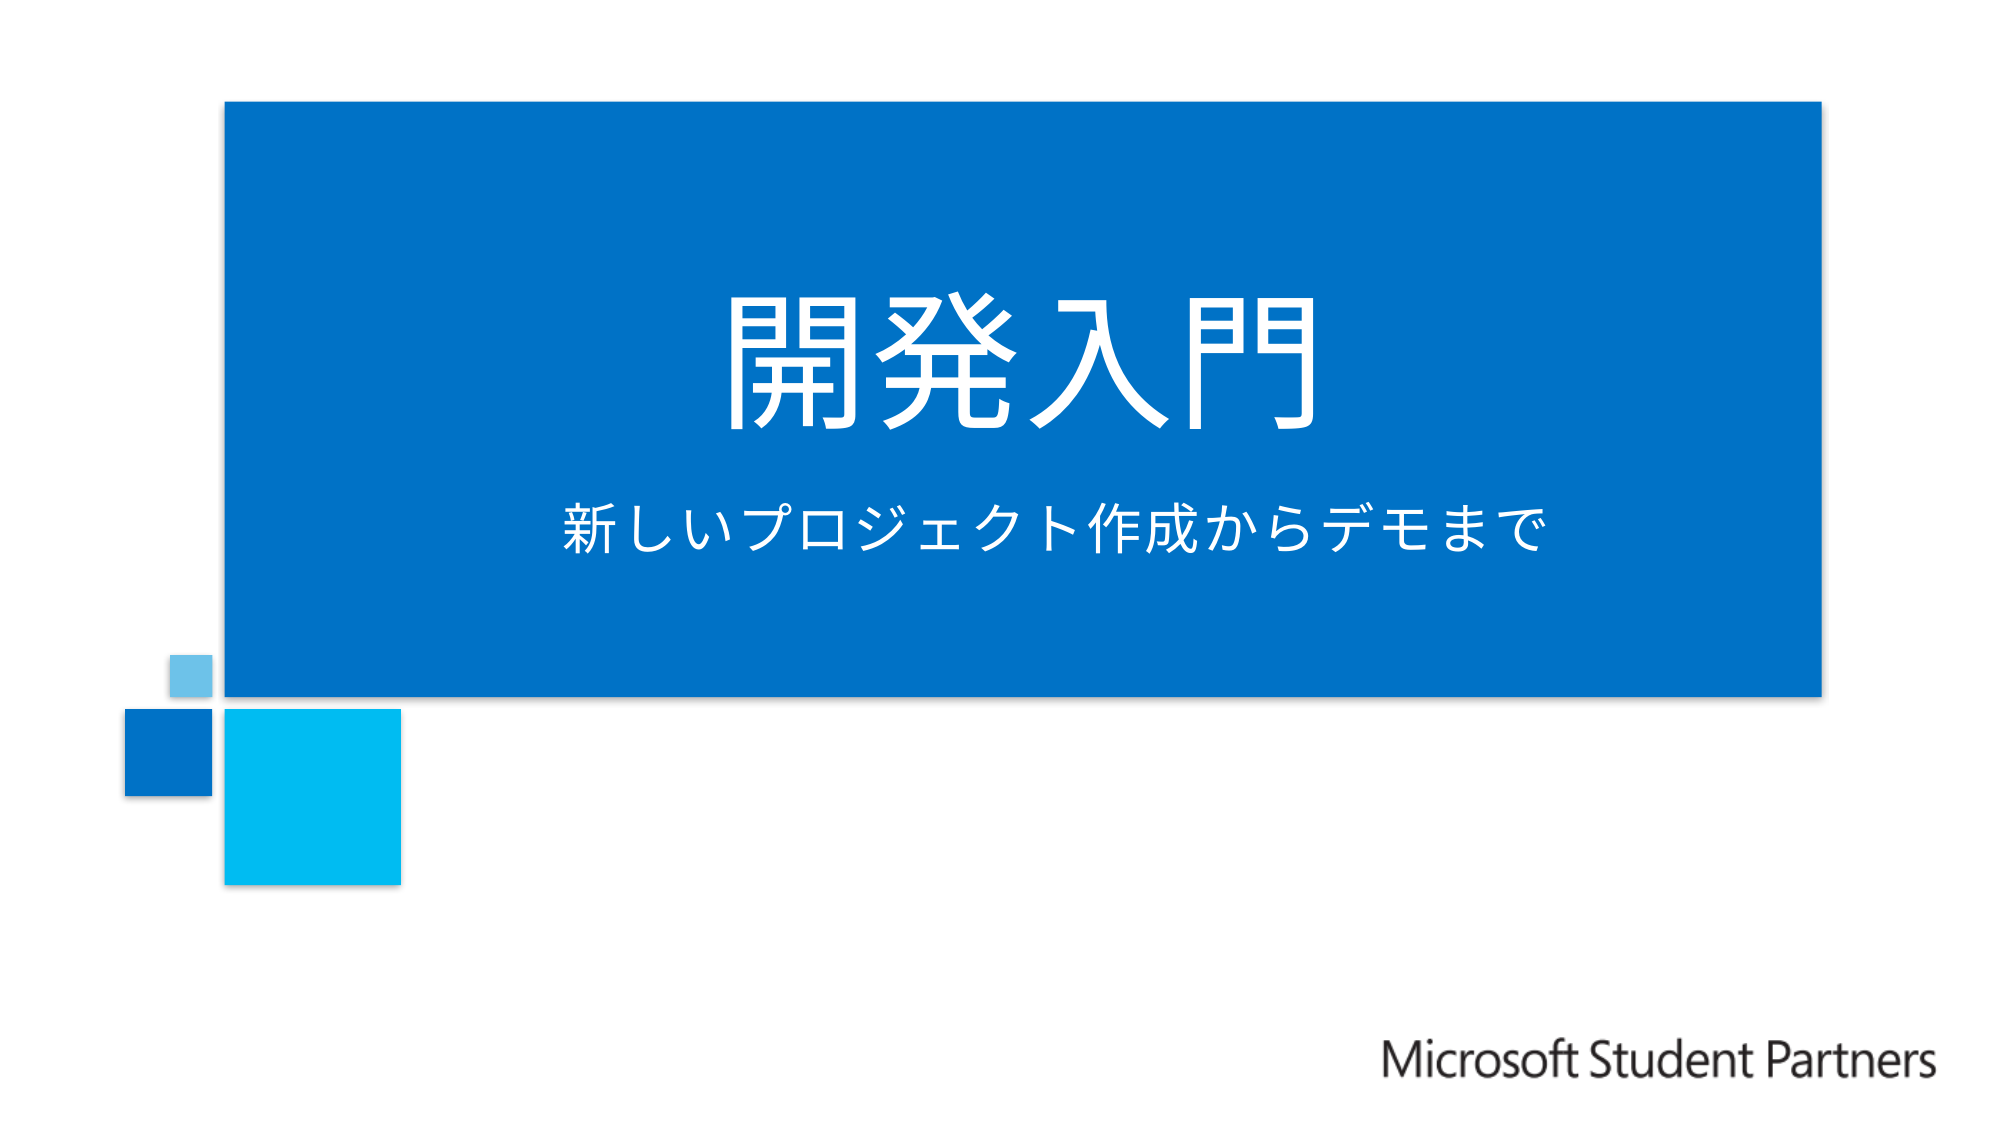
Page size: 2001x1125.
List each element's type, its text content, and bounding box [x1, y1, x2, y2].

list 新しいプロジェクト作成からデモまで [292, 476, 1822, 568]
title 開発入門 [224, 294, 1822, 476]
